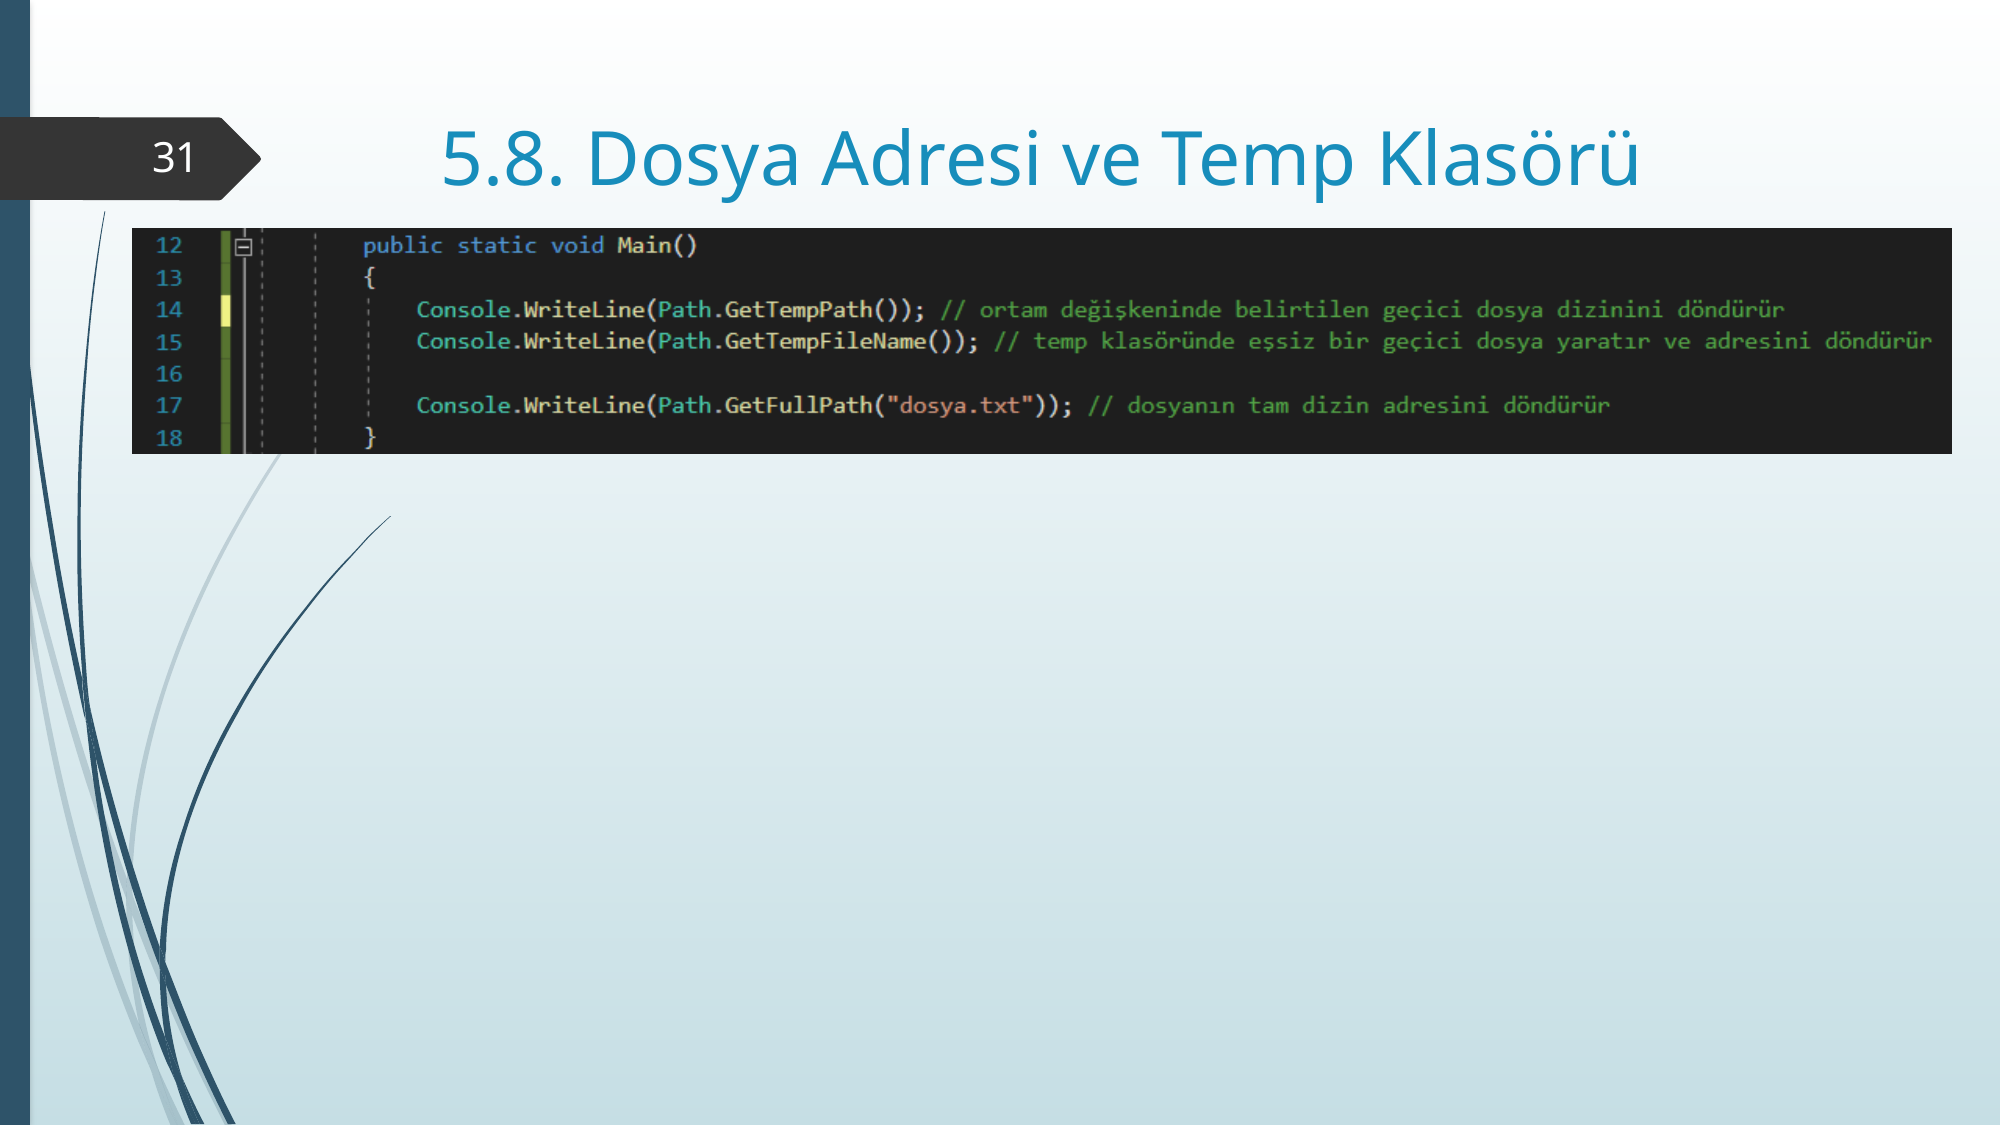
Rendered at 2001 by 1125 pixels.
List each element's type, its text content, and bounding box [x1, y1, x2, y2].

title 5.8. Dosya Adresi ve Temp Klasörü [425, 102, 1888, 227]
slide_number 31 [87, 129, 216, 190]
picture [131, 228, 1952, 455]
